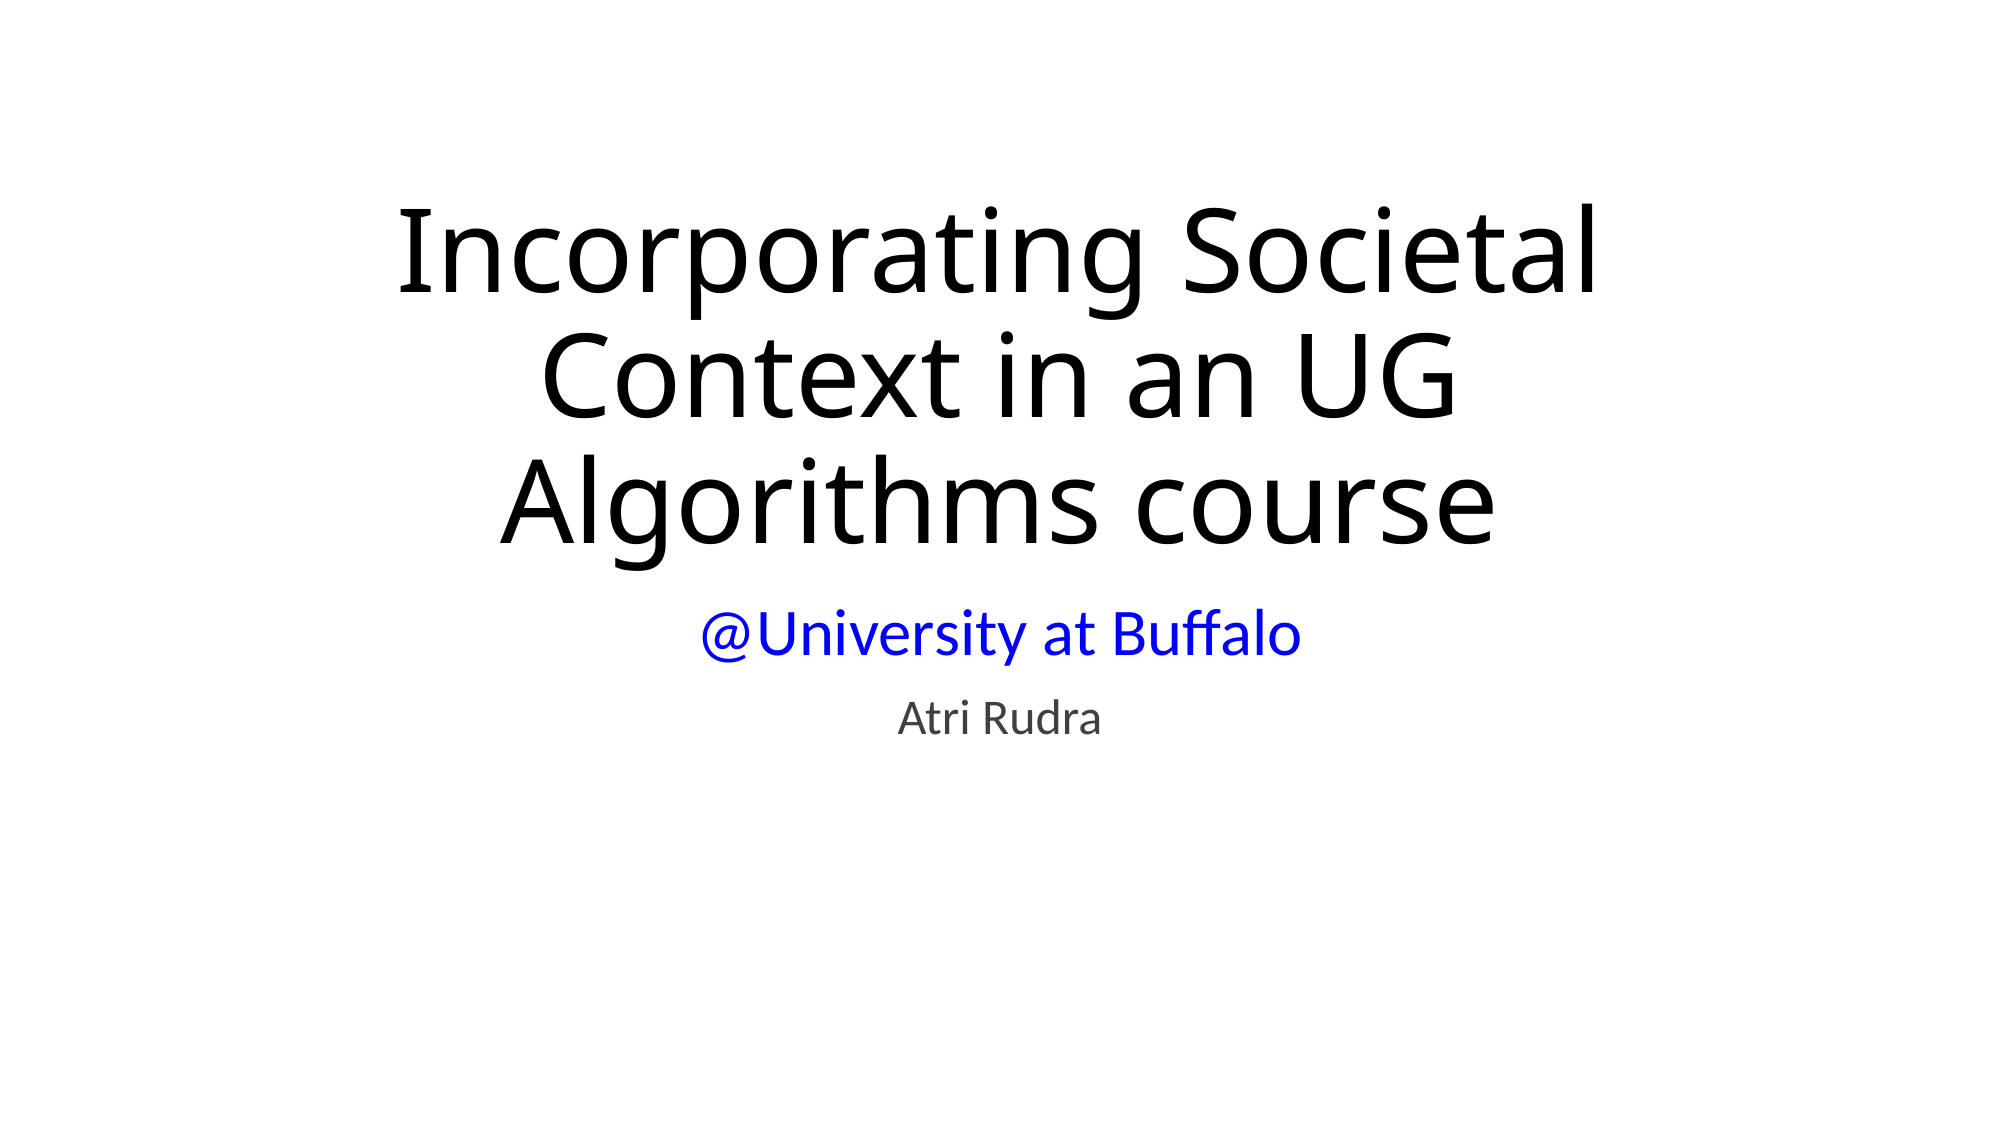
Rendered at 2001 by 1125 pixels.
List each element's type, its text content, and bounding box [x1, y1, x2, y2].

title Incorporating Societal Context in an UG Algorithms course [249, 184, 1750, 576]
subtitle @University at Buffalo Atri Rudra [249, 590, 1750, 863]
